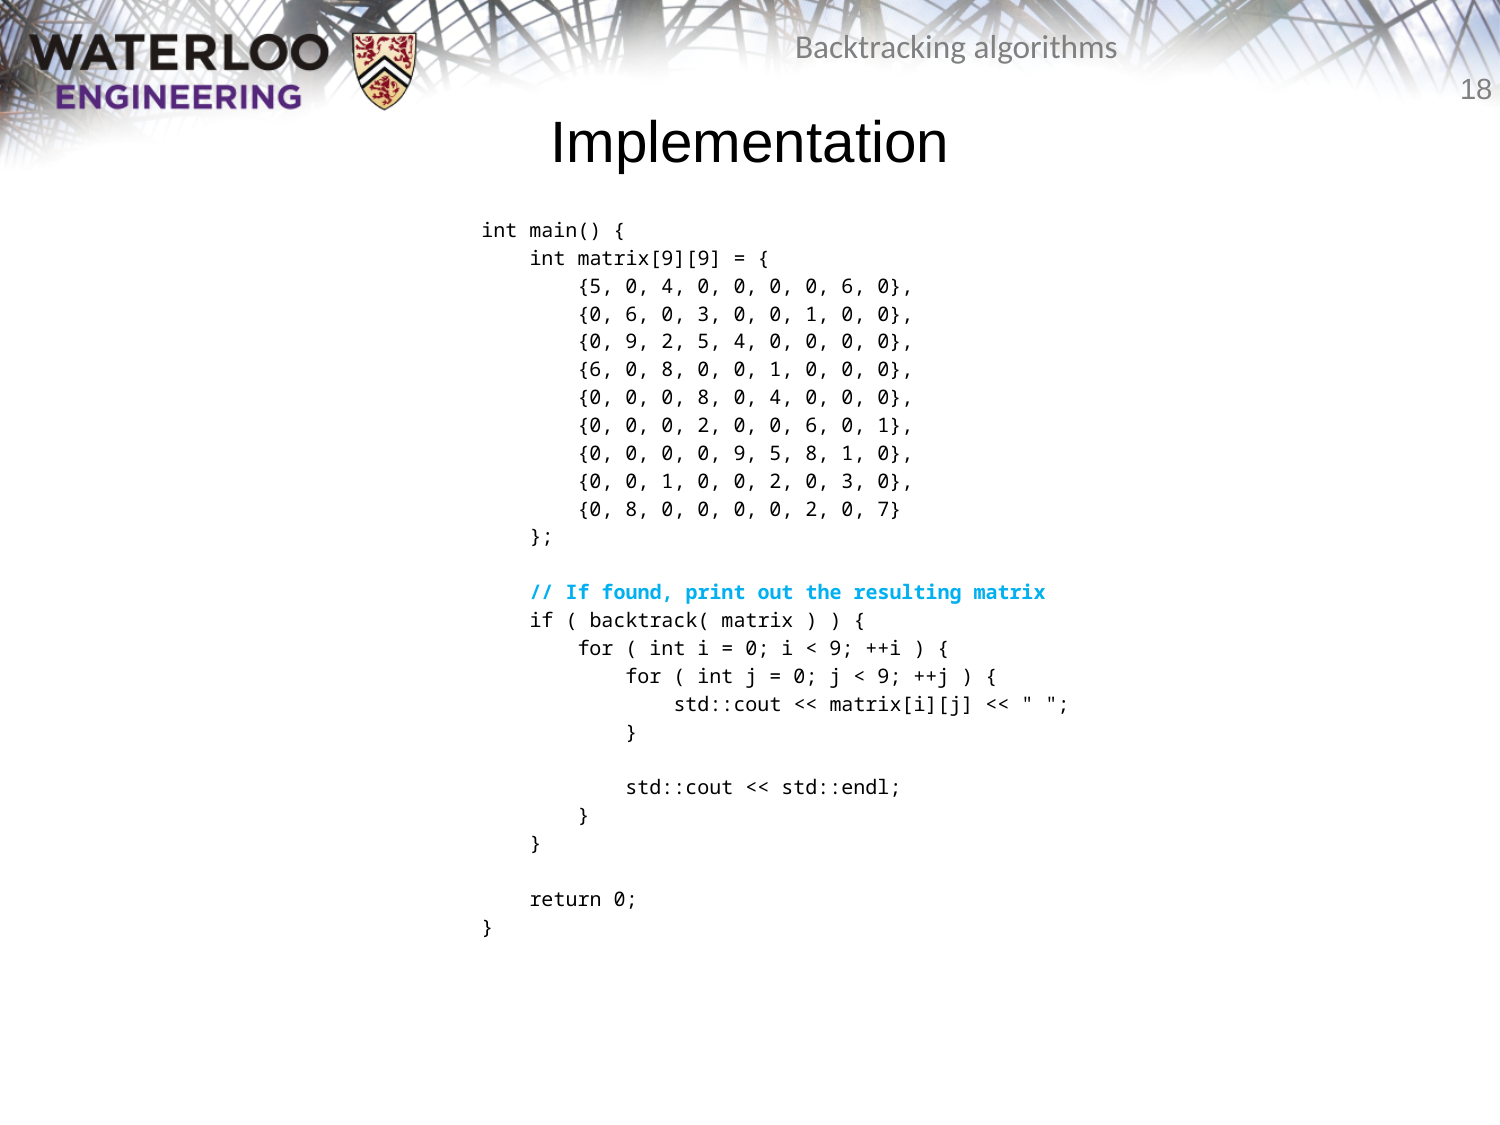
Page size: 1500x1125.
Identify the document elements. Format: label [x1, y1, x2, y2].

picture [0, 0, 1500, 1125]
list [466, 209, 1248, 953]
title [74, 44, 1426, 233]
